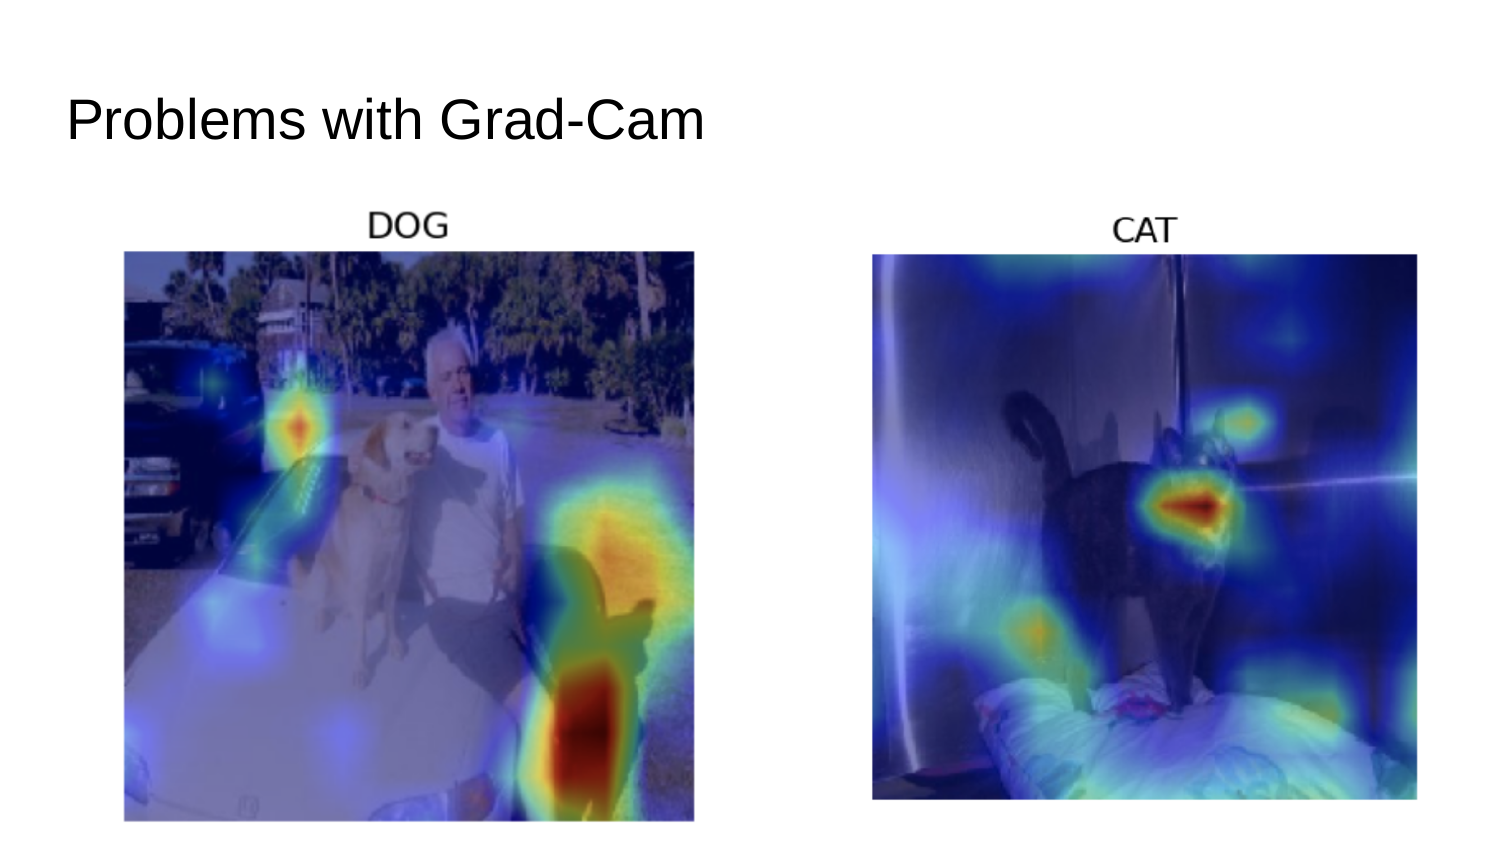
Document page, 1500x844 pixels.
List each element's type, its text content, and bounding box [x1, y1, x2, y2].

picture [121, 198, 696, 824]
title Problems with Grad-Cam [51, 72, 1449, 167]
picture [856, 205, 1462, 816]
